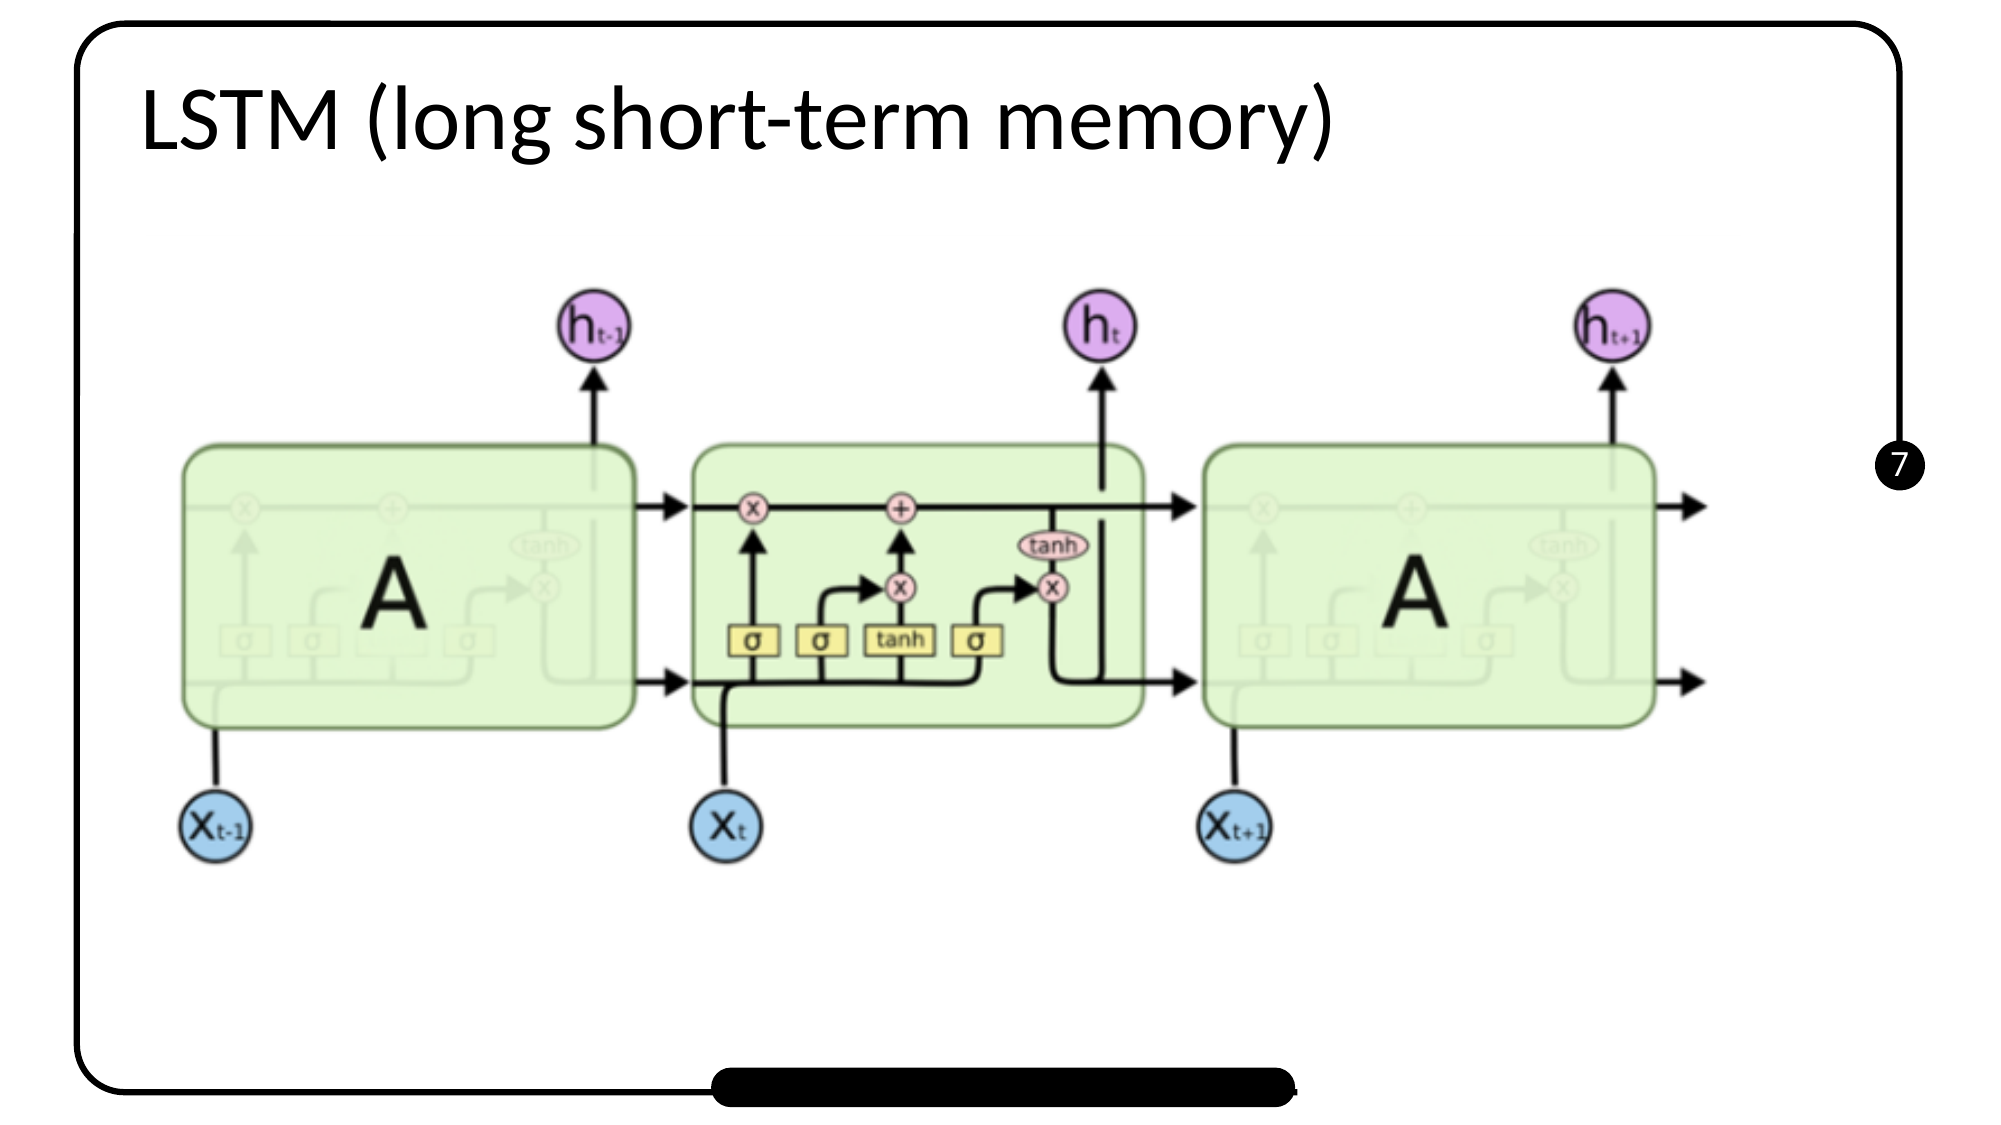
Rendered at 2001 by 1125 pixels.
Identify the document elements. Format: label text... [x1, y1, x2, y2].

picture [146, 234, 1741, 891]
title LSTM (long short-term memory) [125, 50, 1854, 210]
